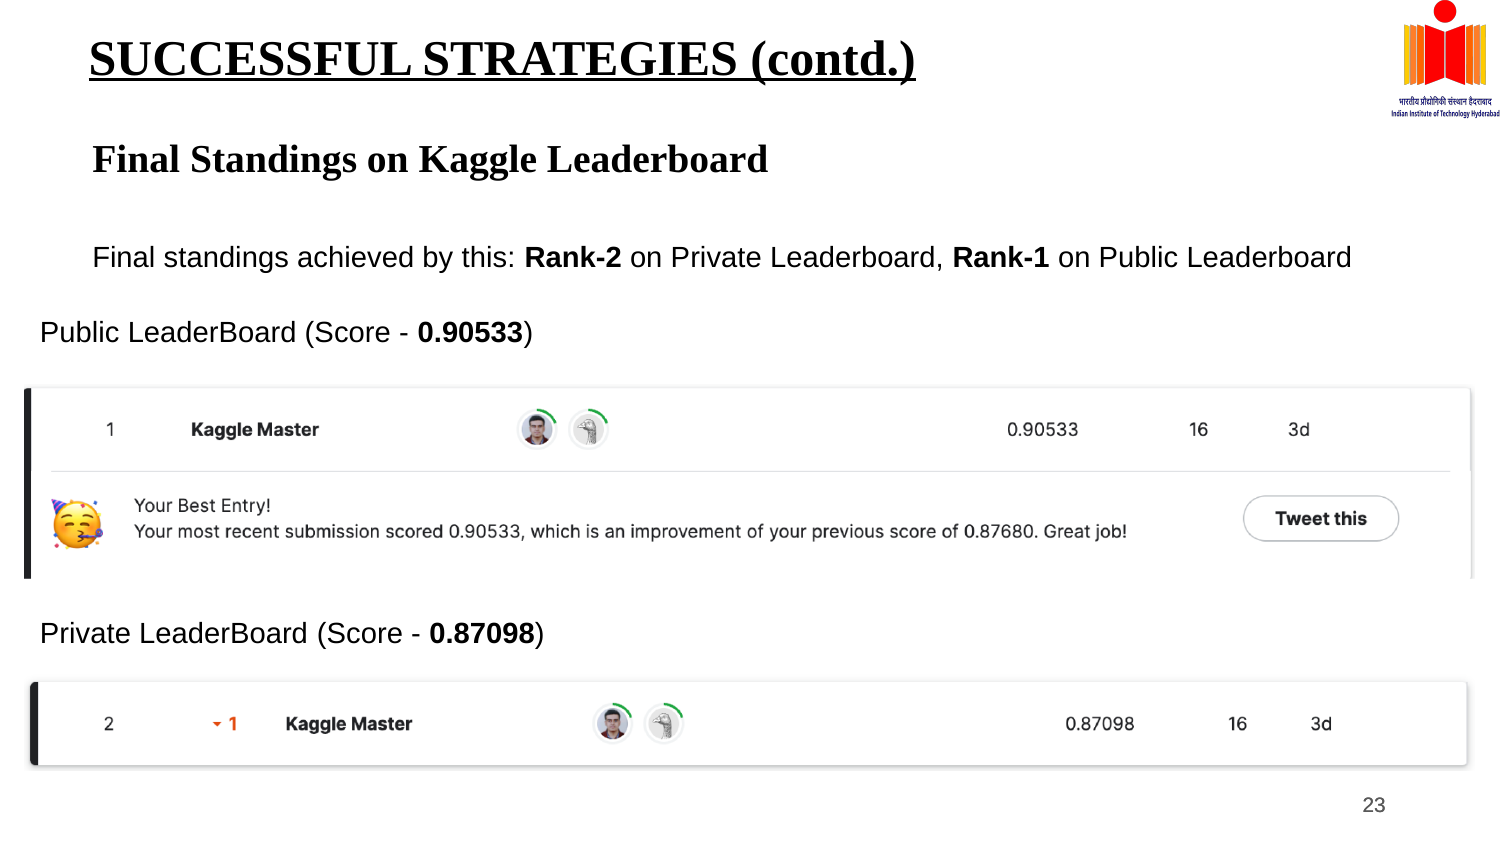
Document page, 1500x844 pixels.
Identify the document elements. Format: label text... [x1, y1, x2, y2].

text_box Private LeaderBoard (Score - 0.87098) [24, 599, 718, 674]
text_box Final Standings on Kaggle Leaderboard [77, 118, 899, 196]
picture [24, 384, 1476, 580]
text_box Public LeaderBoard (Score - 0.90533) [24, 298, 922, 364]
title SUCCESSFUL STRATEGIES (contd.) [77, 0, 1060, 136]
picture [24, 674, 1476, 771]
text_box Final standings achieved by this: Rank-2 on Private Leaderboard, Rank-1 on Public Leaderboard [77, 222, 1397, 288]
picture [1391, 0, 1500, 119]
slide_number ‹#› [1059, 782, 1397, 827]
